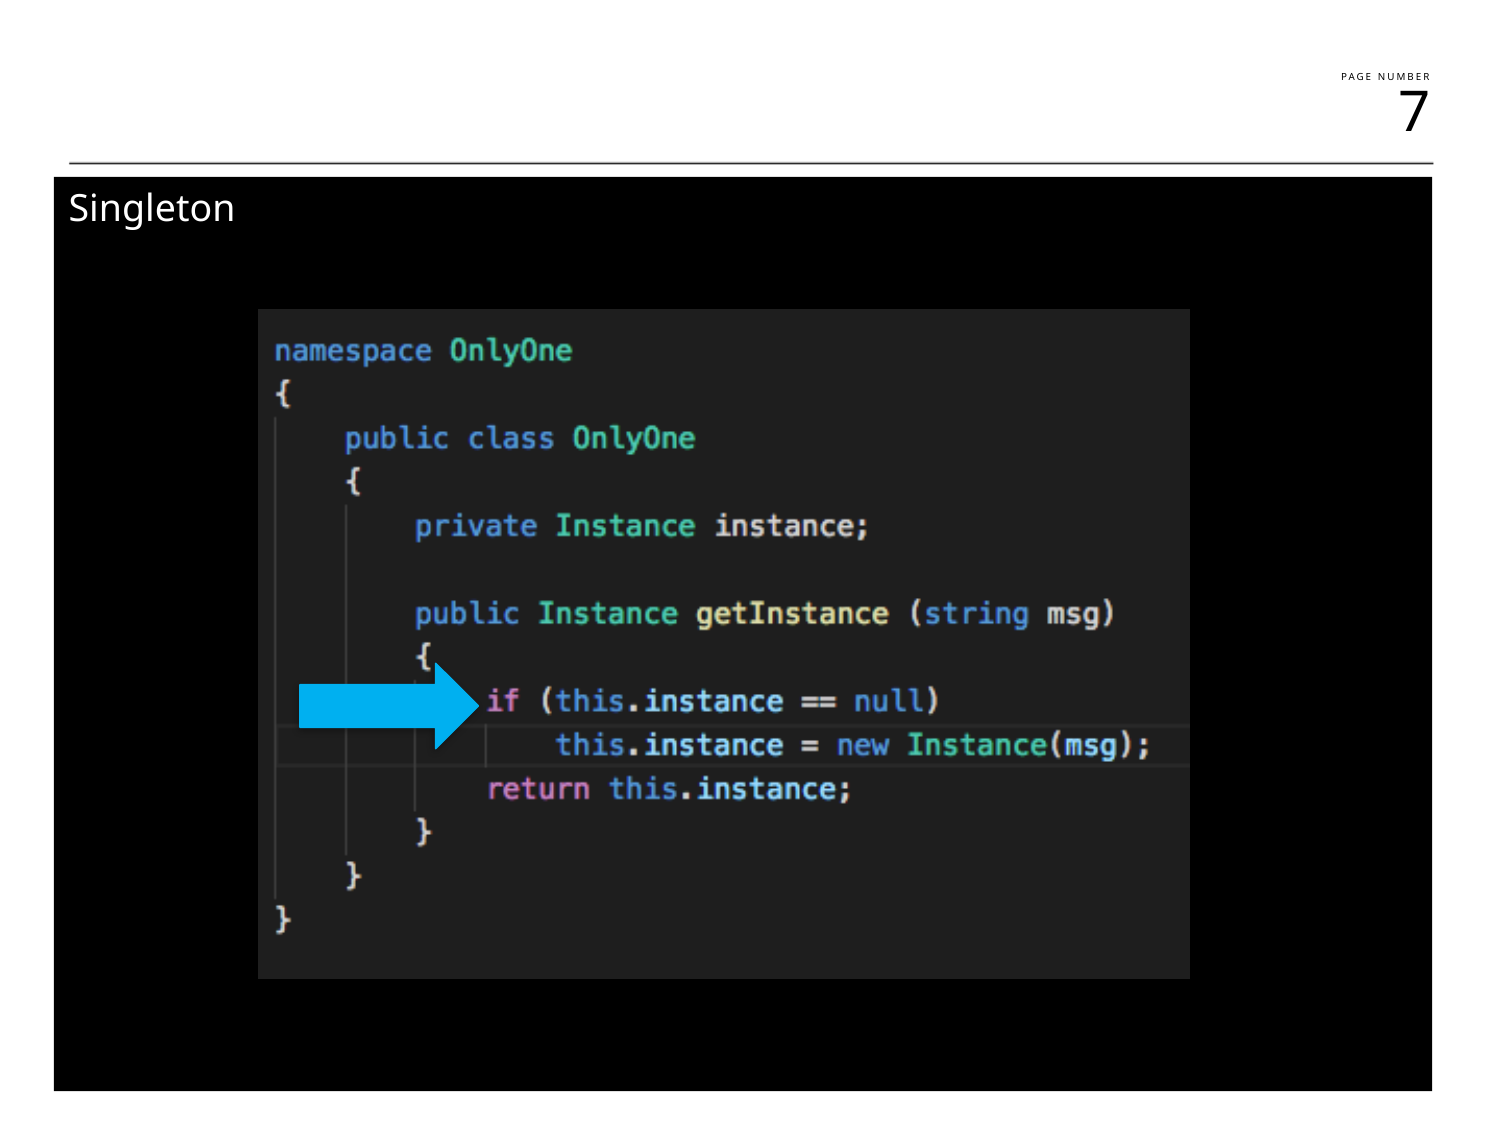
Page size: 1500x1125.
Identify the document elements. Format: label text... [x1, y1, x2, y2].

picture [258, 309, 1190, 979]
list Singleton [53, 176, 1433, 1092]
